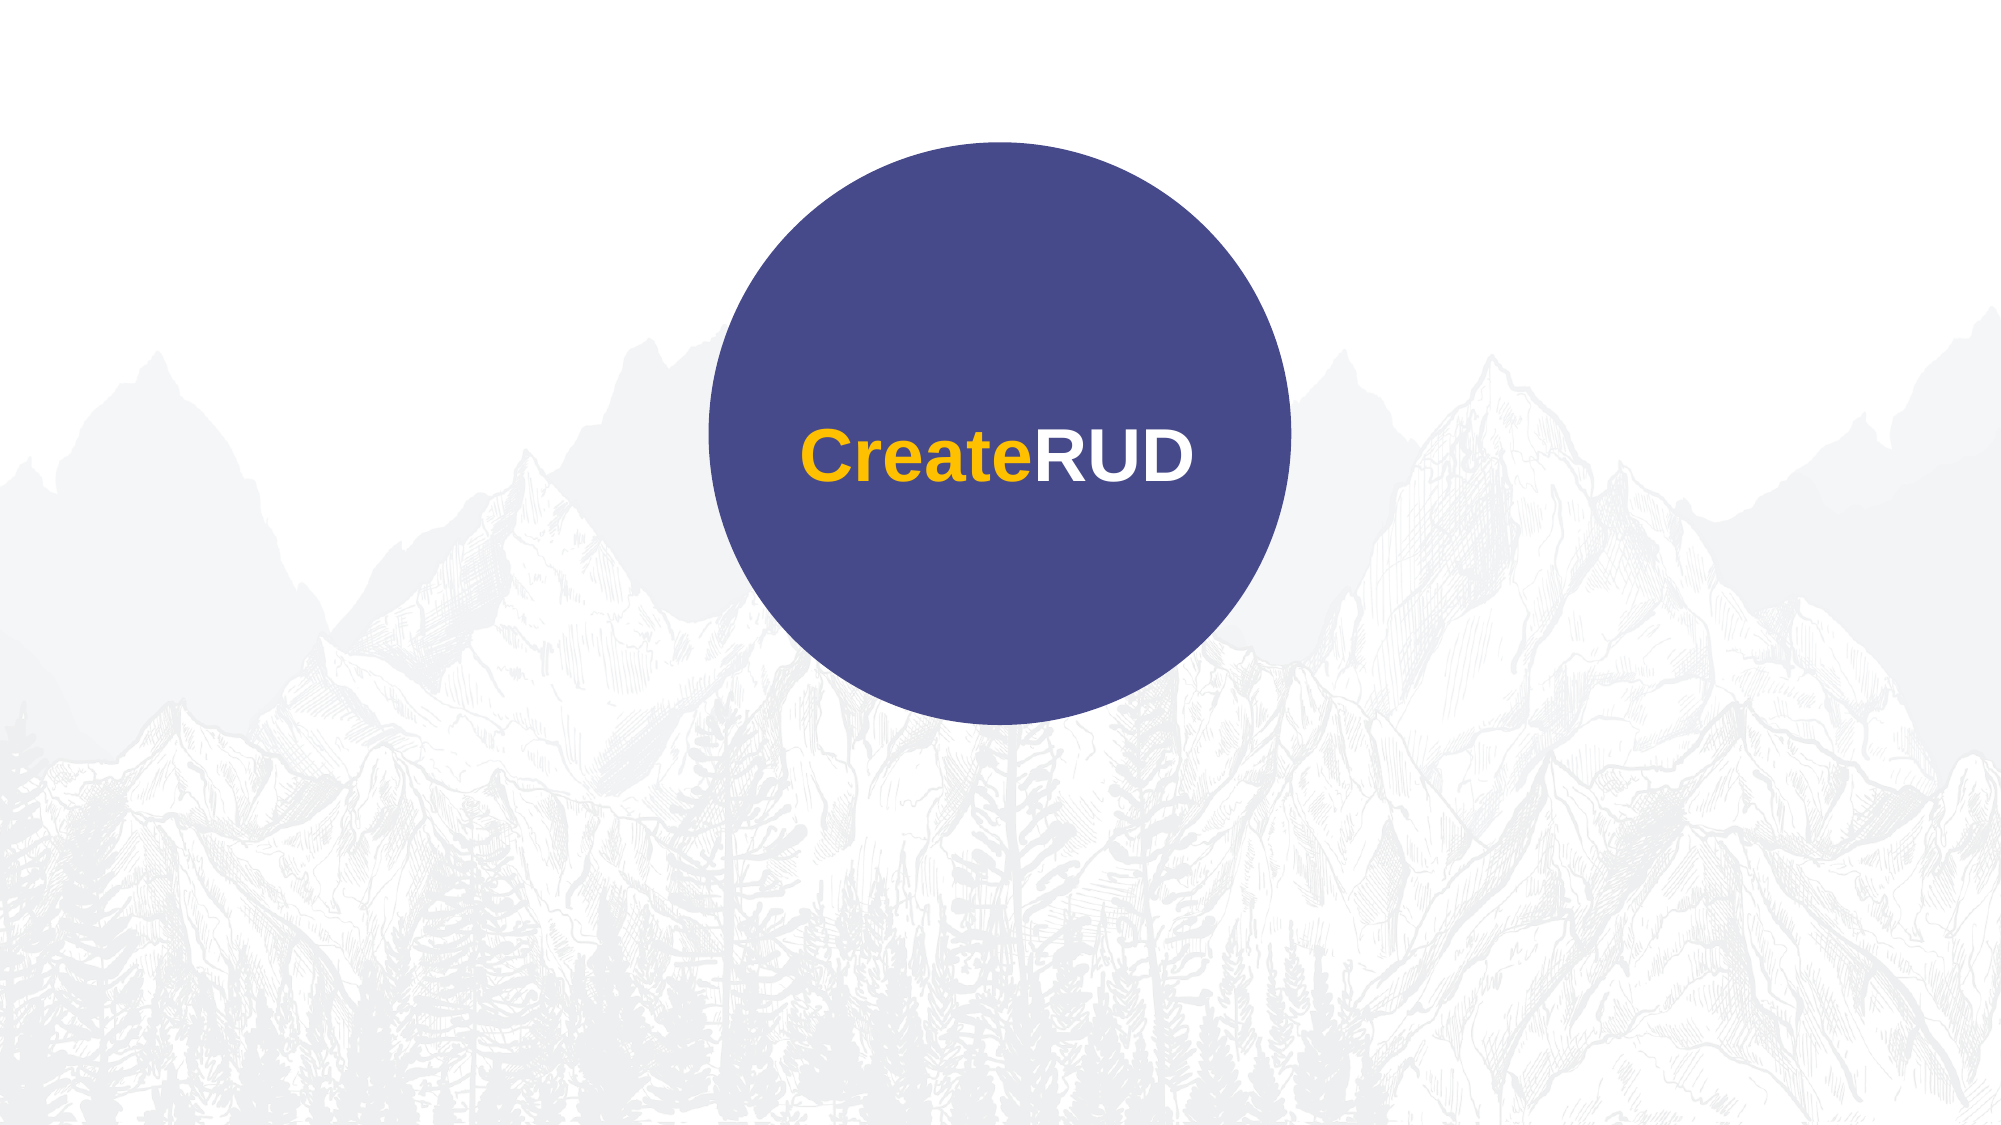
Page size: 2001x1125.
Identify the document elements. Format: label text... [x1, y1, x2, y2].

text_box CreateRUD [672, 385, 1285, 491]
